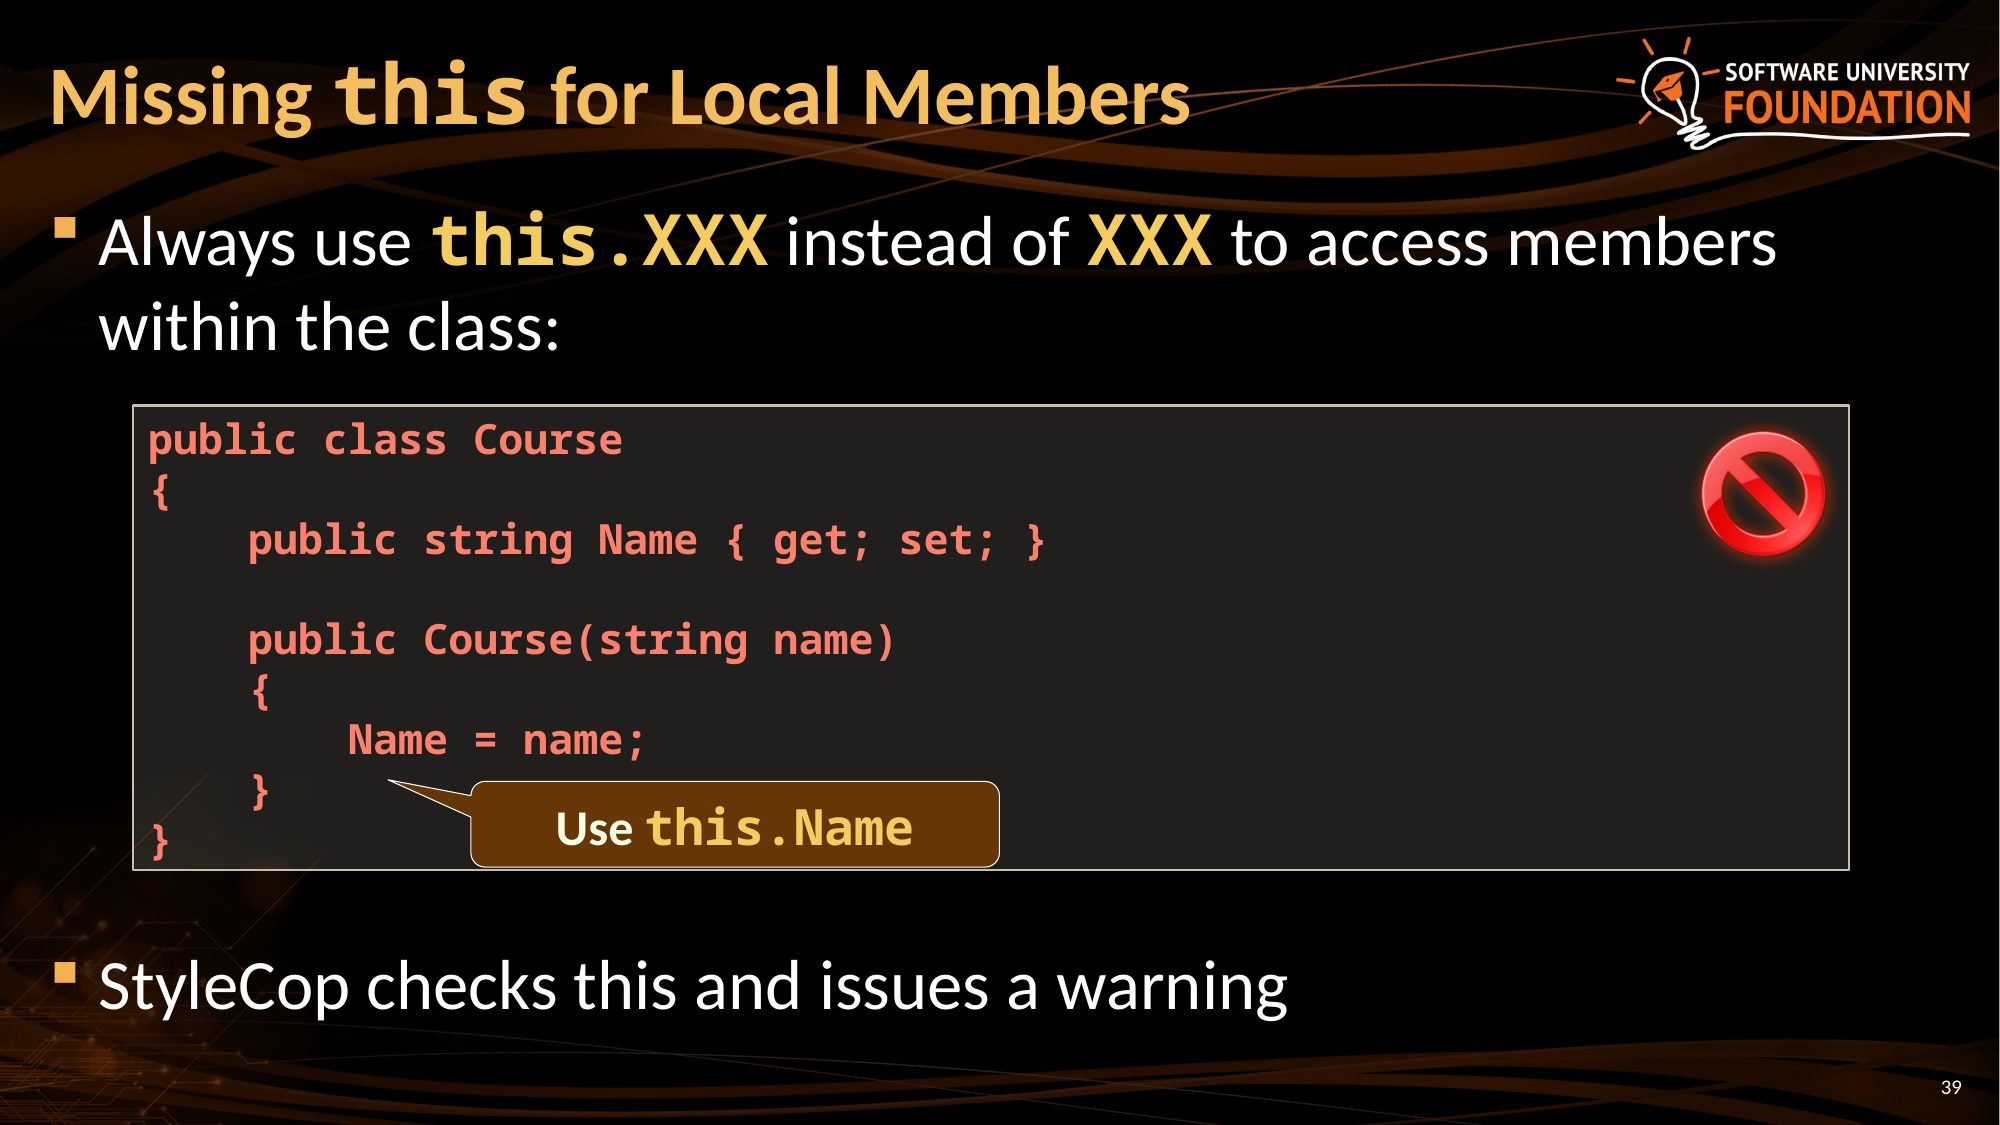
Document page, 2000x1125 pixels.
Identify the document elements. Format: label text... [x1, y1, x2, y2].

list Always use this.XXX instead of XXX to access members within the class: StyleCop checks this and issues a warning [31, 188, 1968, 1103]
picture [0, 0, 2000, 1125]
title Missing this for Local Members [30, 6, 1602, 189]
text_box Use this.Name [387, 779, 1000, 868]
text_box public class Course { public string Name { get; set; } public Course(string name) { Name = name; } } [133, 405, 1850, 871]
